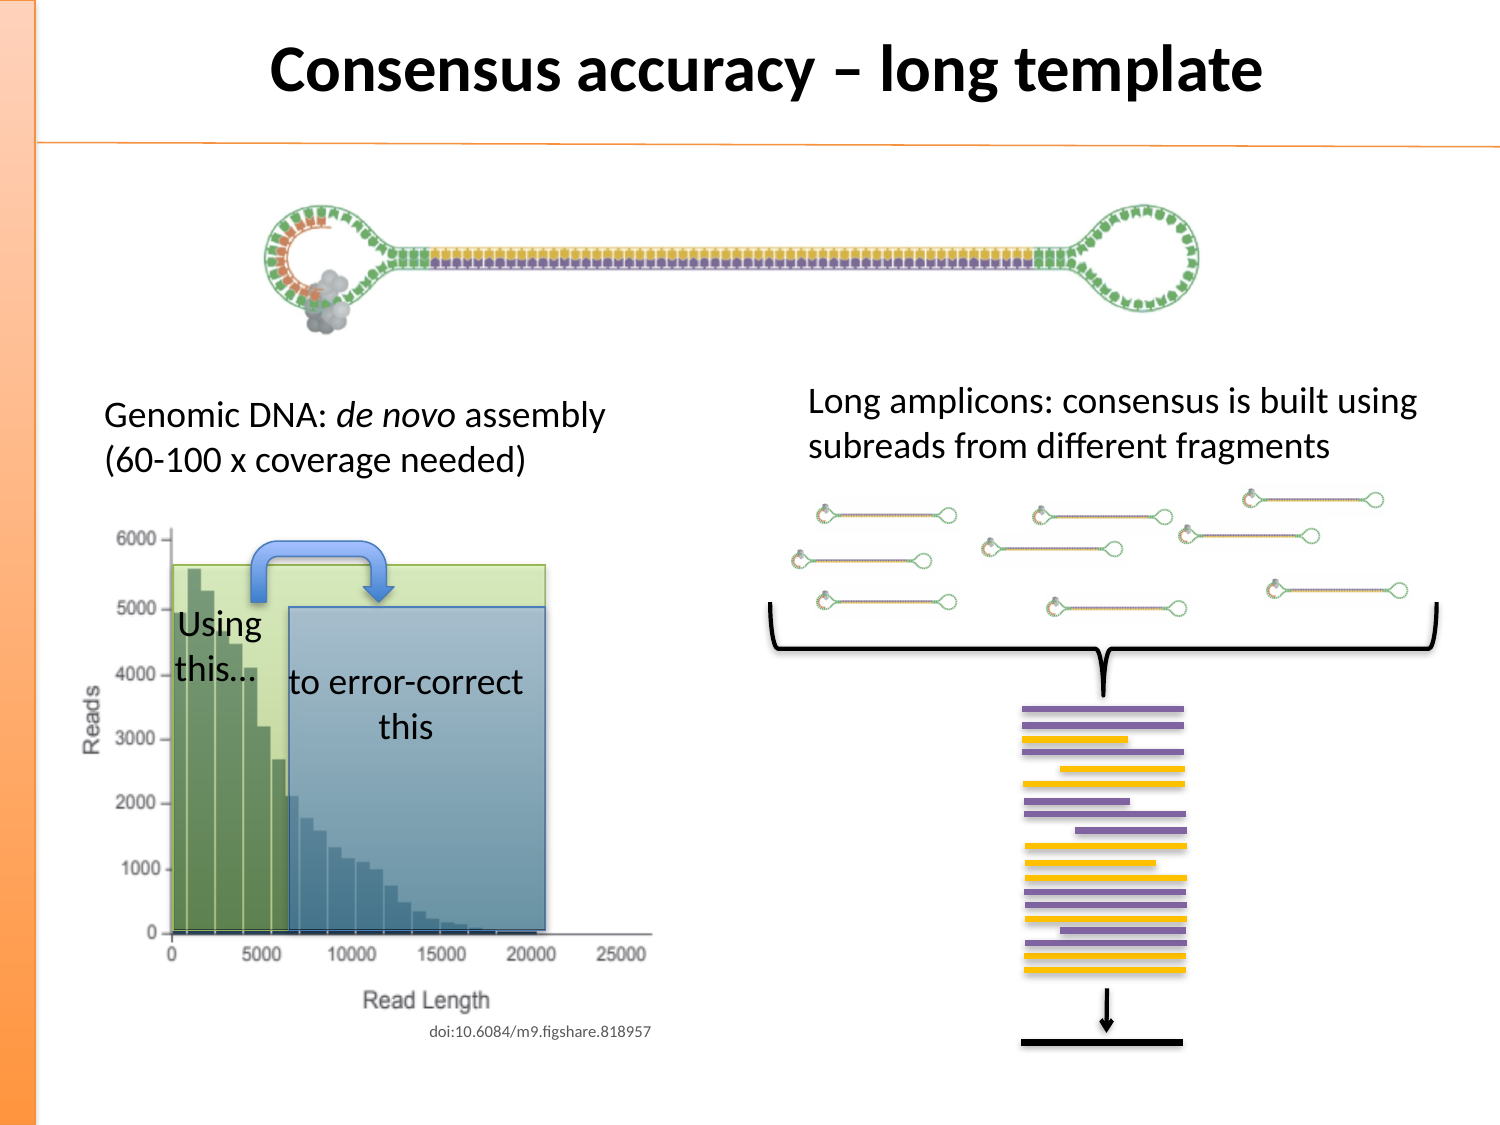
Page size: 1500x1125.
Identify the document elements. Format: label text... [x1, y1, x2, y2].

text_box Long amplicons: consensus is built using subreads from different fragments [793, 368, 1442, 474]
picture [813, 498, 962, 533]
list Genomic DNA: de novo assembly (60-100 x coverage needed) [89, 382, 630, 498]
text_box [768, 602, 1439, 698]
picture [251, 147, 1225, 369]
picture [1043, 591, 1191, 626]
picture [788, 543, 936, 578]
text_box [63, 499, 700, 1053]
picture [979, 483, 1388, 566]
title Consensus accuracy – long template [75, 4, 1461, 125]
picture [1264, 573, 1412, 608]
picture [813, 585, 962, 619]
